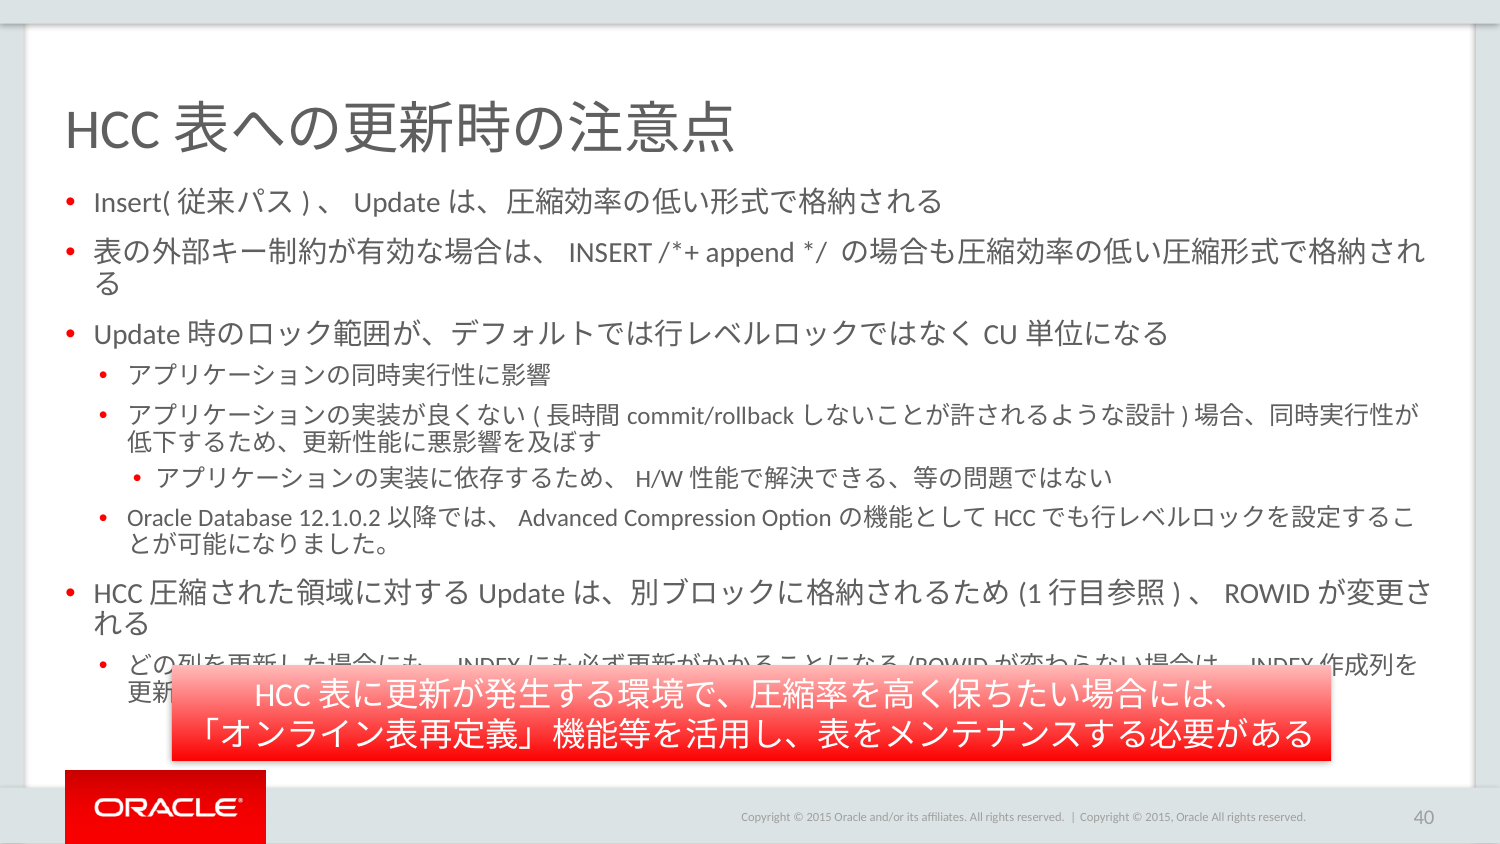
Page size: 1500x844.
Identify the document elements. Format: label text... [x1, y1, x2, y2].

footer Copyright © 2015, Oracle All rights reserved. [1080, 806, 1388, 830]
list Insert(従来パス)、Updateは、圧縮効率の低い形式で格納される 表の外部キー制約が有効な場合は、INSERT /*+ append */ の場合も圧縮効率の低い圧縮形式で格納される Update時のロック範囲が、デフォルトでは行レベルロックではなくCU単位になる アプリケーションの同時実行性に影響 アプリケーションの実装が良くない(長時間commit/rollbackしないことが許されるような設計)場合、同時実行性が低下するため、更新性能に悪影響を及ぼす アプリケーションの実装に依存するため、H/W性能で解決できる、等の問題ではない Oracle Database 12.1.0.2以降では、Advanced Compression Optionの機能としてHCCでも行レベルロックを設定することが可能になりました。 HCC圧縮された領域に対するUpdateは、別ブロックに格納されるため(1行目参照)、ROWIDが変更される どの列を更新した場合にも、INDEXにも必ず更新がかかることになる(ROWIDが変わらない場合は、INDEX作成列を更新する場合のみ、INDEXの更新がかかるのに対して) [65, 187, 1435, 732]
picture [65, 770, 266, 844]
slide_number 40 [1388, 806, 1435, 830]
title HCC表への更新時の注意点 [65, 49, 1435, 160]
text_box [80, 142, 1437, 592]
text_box HCC表に更新が発生する環境で、圧縮率を高く保ちたい場合には、 「オンライン表再定義」機能等を活用し、表をメンテナンスする必要がある [171, 665, 1332, 761]
